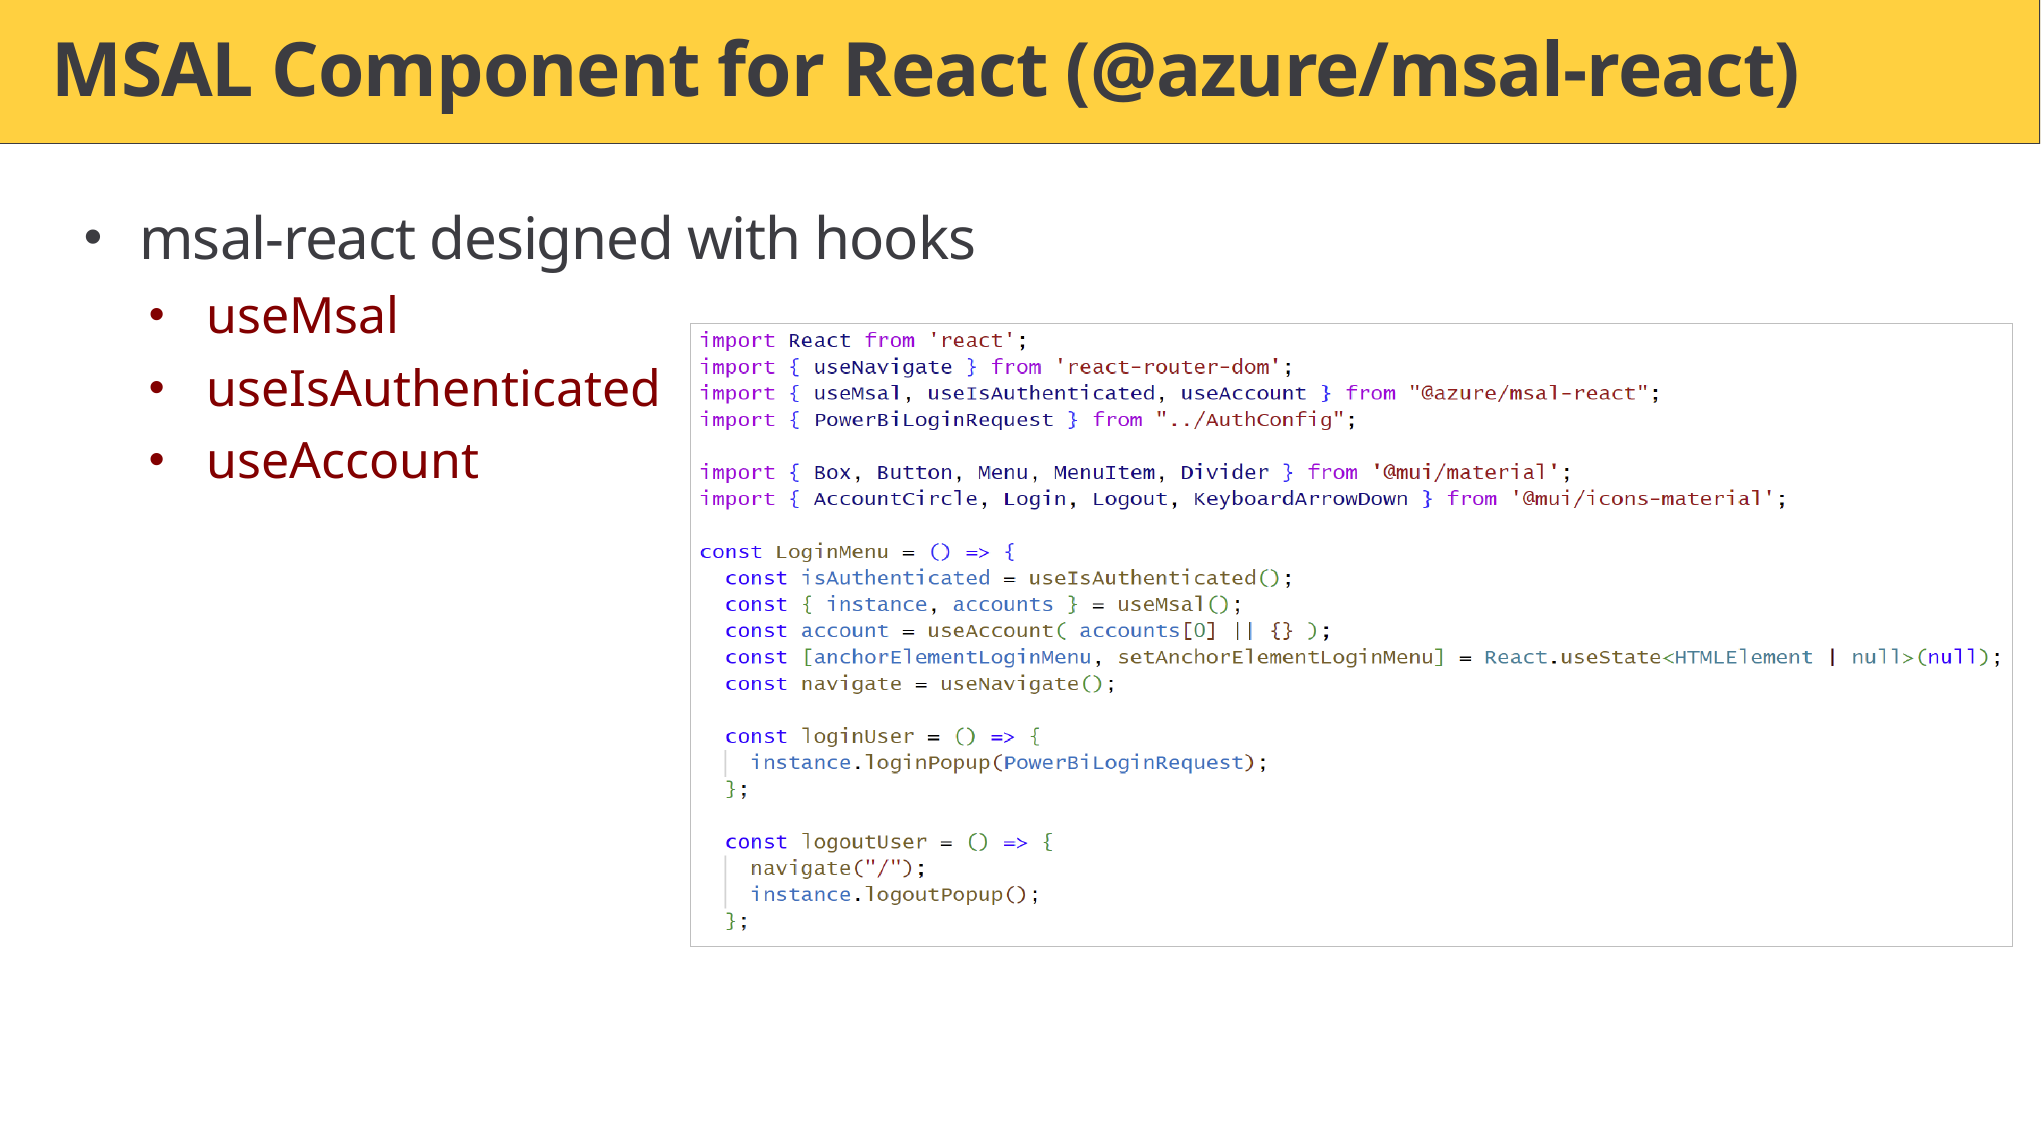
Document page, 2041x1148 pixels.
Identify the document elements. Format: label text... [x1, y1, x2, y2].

picture [689, 323, 2013, 947]
title MSAL Component for React (@azure/msal-react) [51, 31, 1988, 113]
list msal-react designed with hooks useMsal useIsAuthenticated useAccount [83, 201, 1988, 492]
